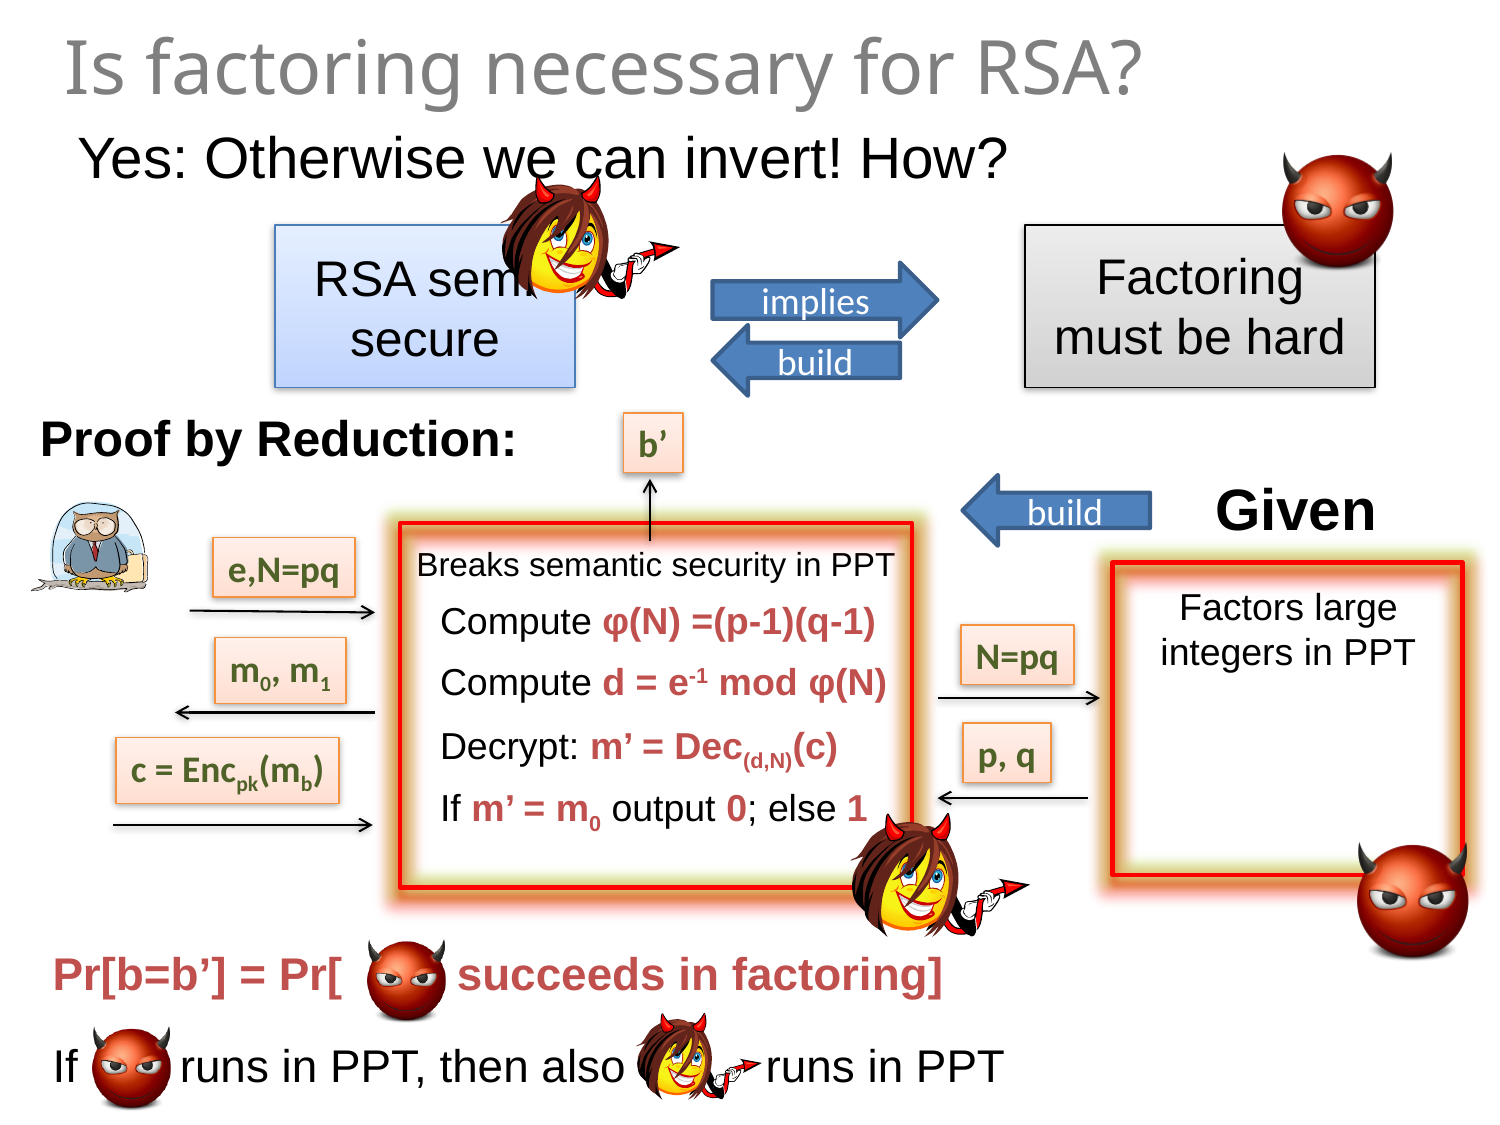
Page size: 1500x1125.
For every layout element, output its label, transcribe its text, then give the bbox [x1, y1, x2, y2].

text_box e,N=pq [212, 537, 356, 598]
text_box build [960, 474, 1153, 548]
text_box Factoring must be hard [1025, 237, 1375, 373]
text_box c = Encpk(mb) [115, 737, 340, 804]
picture [87, 1024, 176, 1113]
picture [362, 937, 451, 1026]
picture [635, 1012, 763, 1101]
text_box Decrypt: m’ = Dec(d,N)(c) [425, 714, 913, 776]
text_box p, q [962, 722, 1052, 783]
text_box Given [1199, 464, 1488, 550]
text_box build [710, 322, 903, 398]
text_box [274, 310, 576, 388]
text_box [1024, 224, 1376, 388]
text_box [398, 521, 914, 890]
text_box Compute d = e-1 mod φ(N) [425, 649, 913, 710]
picture [30, 499, 151, 594]
text_box Yes: Otherwise we can invert! How? [62, 112, 1475, 198]
text_box Is factoring necessary for RSA? [50, 12, 1450, 118]
text_box m0, m1 [214, 637, 347, 704]
picture [499, 174, 681, 301]
text_box [274, 224, 494, 238]
text_box N=pq [960, 624, 1075, 685]
text_box If m’ = m0 output 0; else 1 [425, 776, 913, 843]
text_box If runs in PPT, then also runs in PPT [766, 1029, 1113, 1100]
picture [849, 812, 1031, 938]
text_box Compute φ(N) =(p-1)(q-1) [425, 589, 913, 649]
text_box Proof by Reduction: [24, 399, 1000, 475]
text_box implies [710, 260, 940, 340]
picture [1274, 149, 1401, 276]
text_box b’ [623, 412, 684, 473]
text_box RSA sem. secure [274, 238, 575, 374]
text_box If runs in PPT, then also runs in PPT [37, 1029, 82, 1100]
text_box [1110, 560, 1465, 877]
text_box Pr[b=b’] = Pr[ succeeds in factoring] [450, 936, 988, 1007]
text_box Pr[b=b’] = Pr[ succeeds in factoring] [37, 936, 361, 1007]
text_box If runs in PPT, then also runs in PPT [179, 1029, 630, 1100]
picture [1349, 838, 1476, 965]
